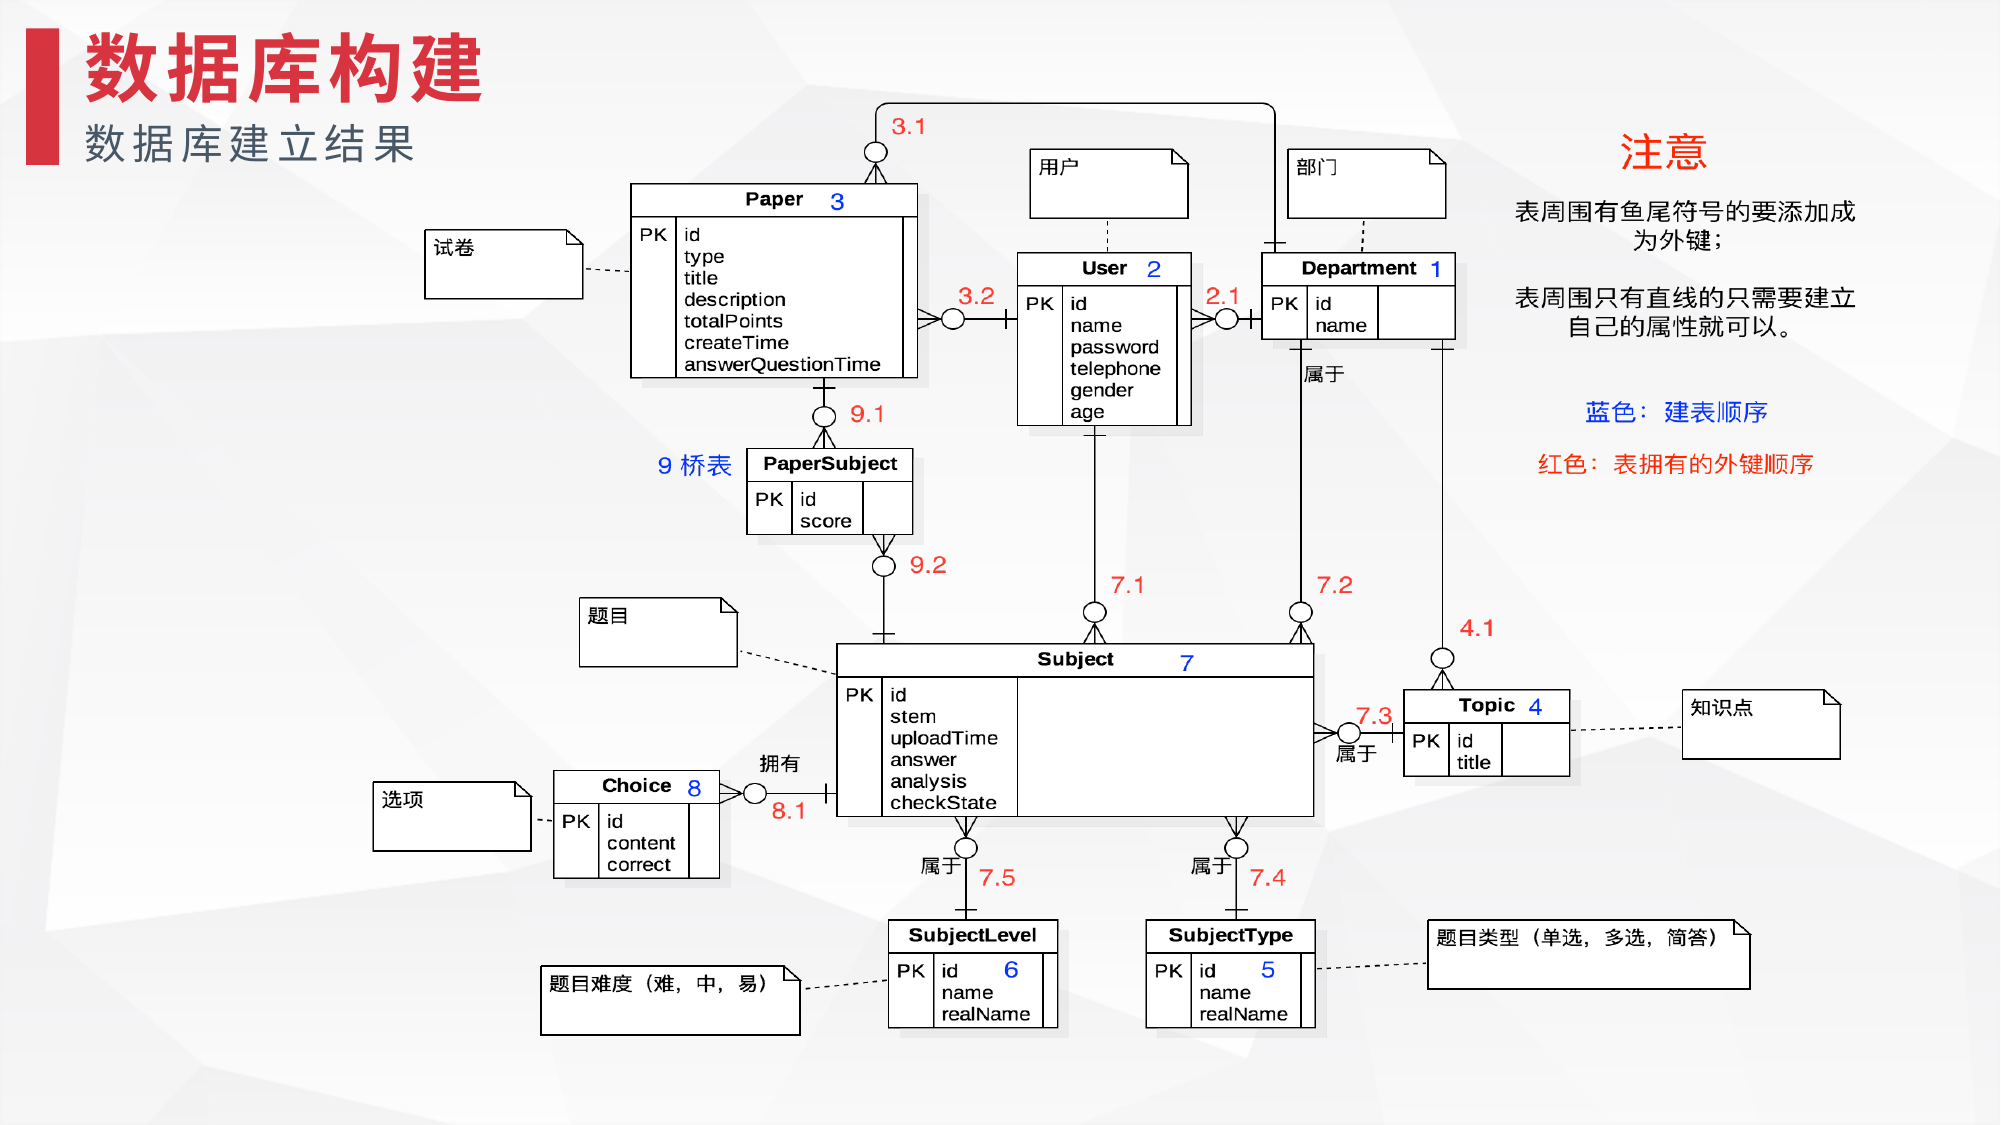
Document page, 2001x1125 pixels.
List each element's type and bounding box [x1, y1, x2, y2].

picture [0, 0, 2001, 1125]
text_box [26, 14, 635, 177]
